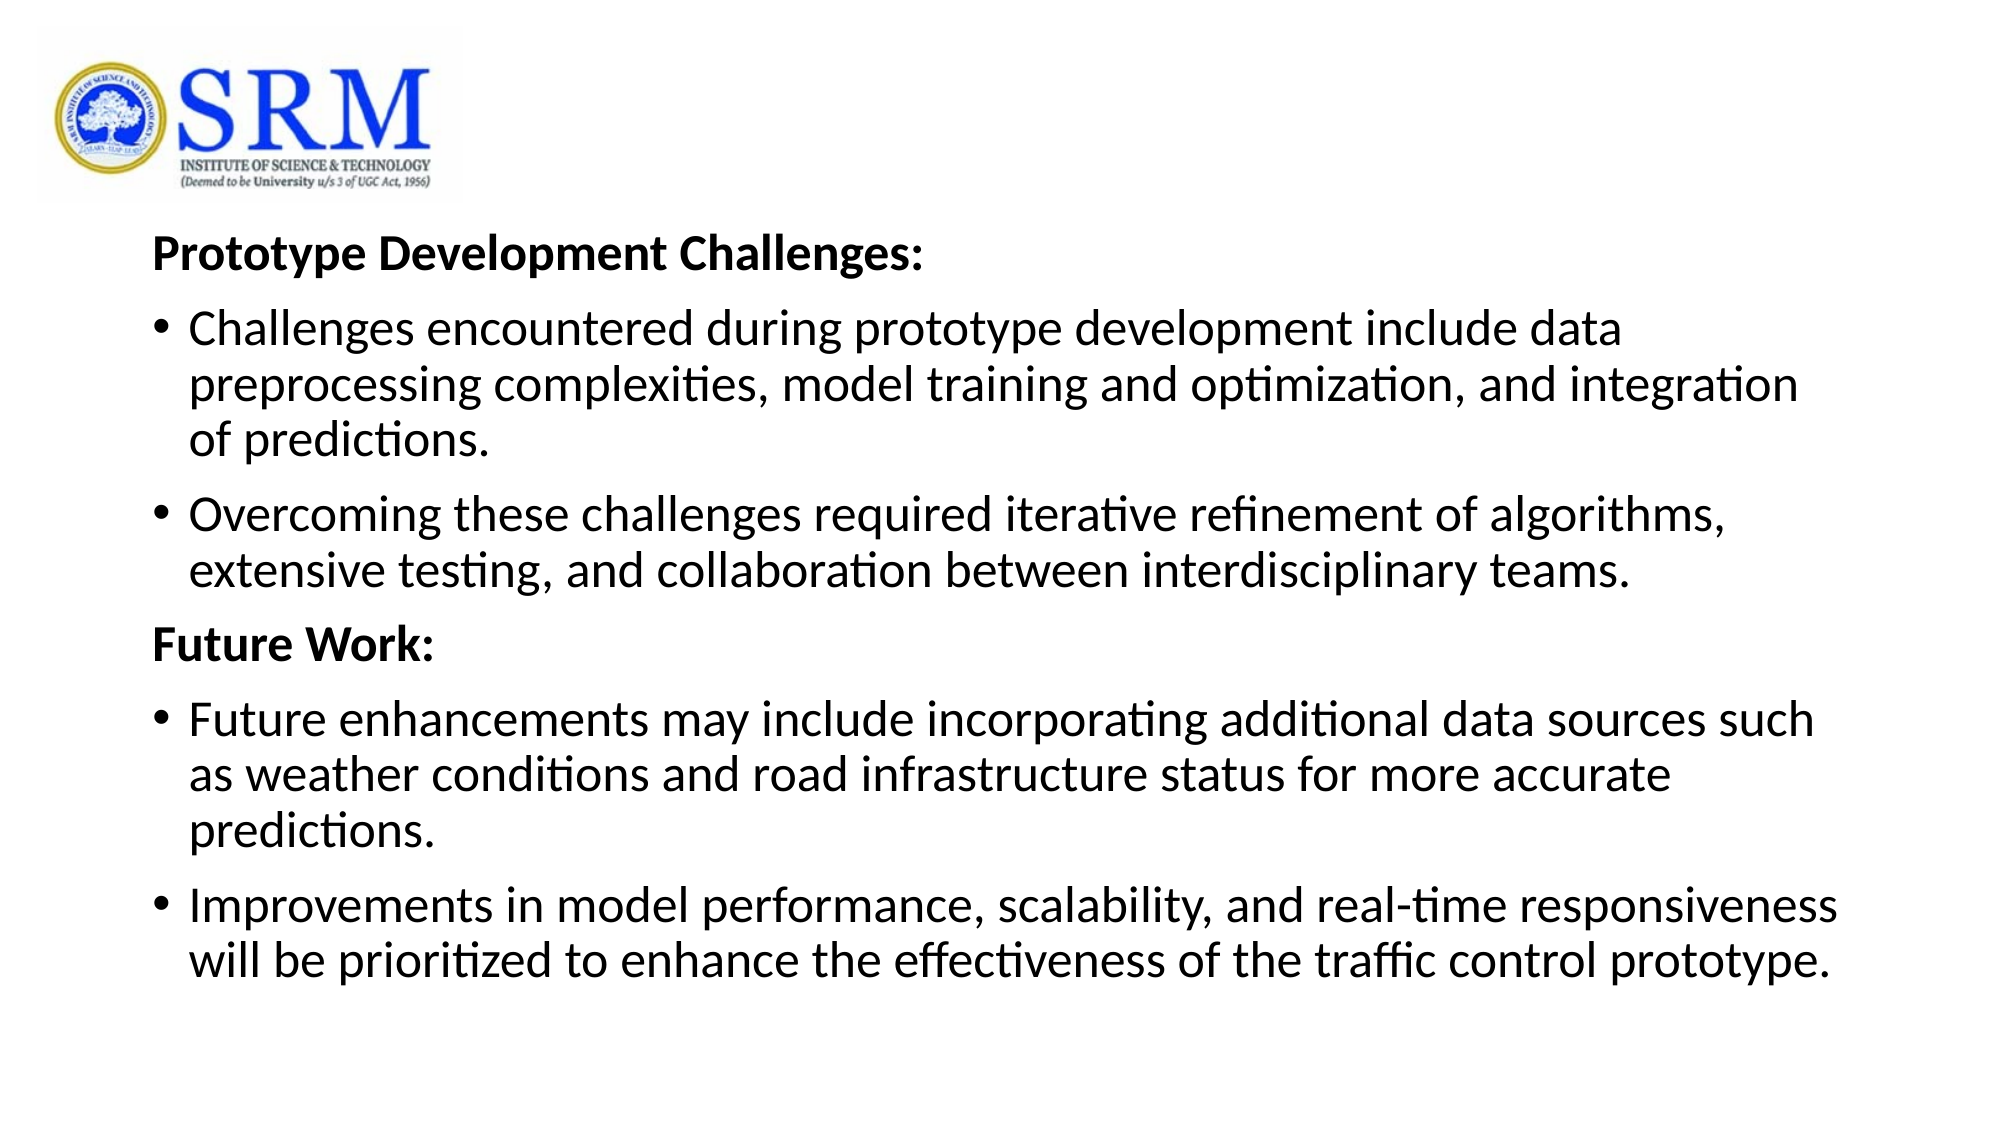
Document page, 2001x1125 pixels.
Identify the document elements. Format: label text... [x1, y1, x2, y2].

list Prototype Development Challenges: Challenges encountered during prototype development include data preprocessing complexities, model training and optimization, and integration of predictions. Overcoming these challenges required iterative refinement of algorithms, extensive testing, and collaboration between interdisciplinary teams. Future Work: Future enhancements may include incorporating additional data sources such as weather conditions and road infrastructure status for more accurate predictions. Improvements in model performance, scalability, and real-time responsiveness will be prioritized to enhance the effectiveness of the traffic control prototype. [137, 218, 1863, 1014]
picture [37, 26, 463, 203]
